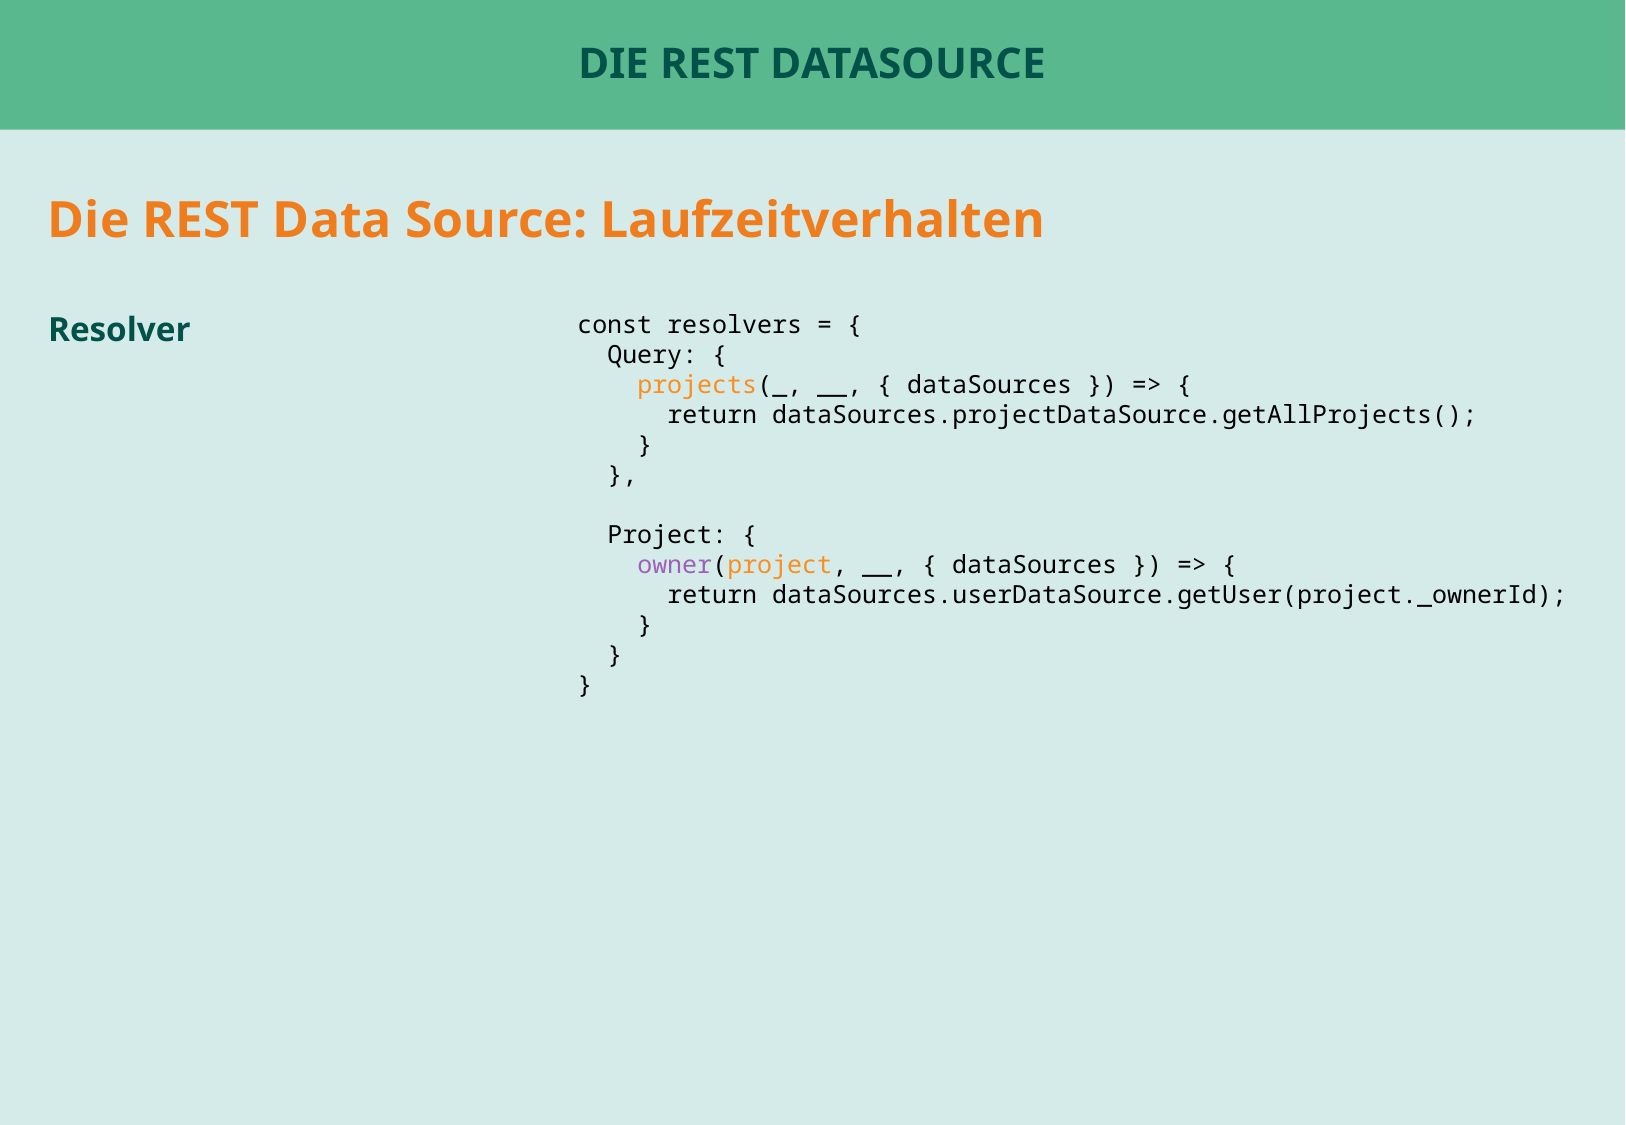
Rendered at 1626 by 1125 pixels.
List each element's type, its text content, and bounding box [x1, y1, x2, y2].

text_box Die REST Data Source: Laufzeitverhalten [33, 168, 1592, 255]
title Die REST DataSource [0, 0, 1625, 130]
text_box const resolvers = { Query: { projects(_, __, { dataSources }) => { return dataSources.projectDataSource.getAllProjects(); } }, Project: { owner(project, __, { dataSources }) => { return dataSources.userDataSource.getUser(project._ownerId); } } } [562, 301, 1625, 706]
text_box Resolver [33, 301, 434, 356]
